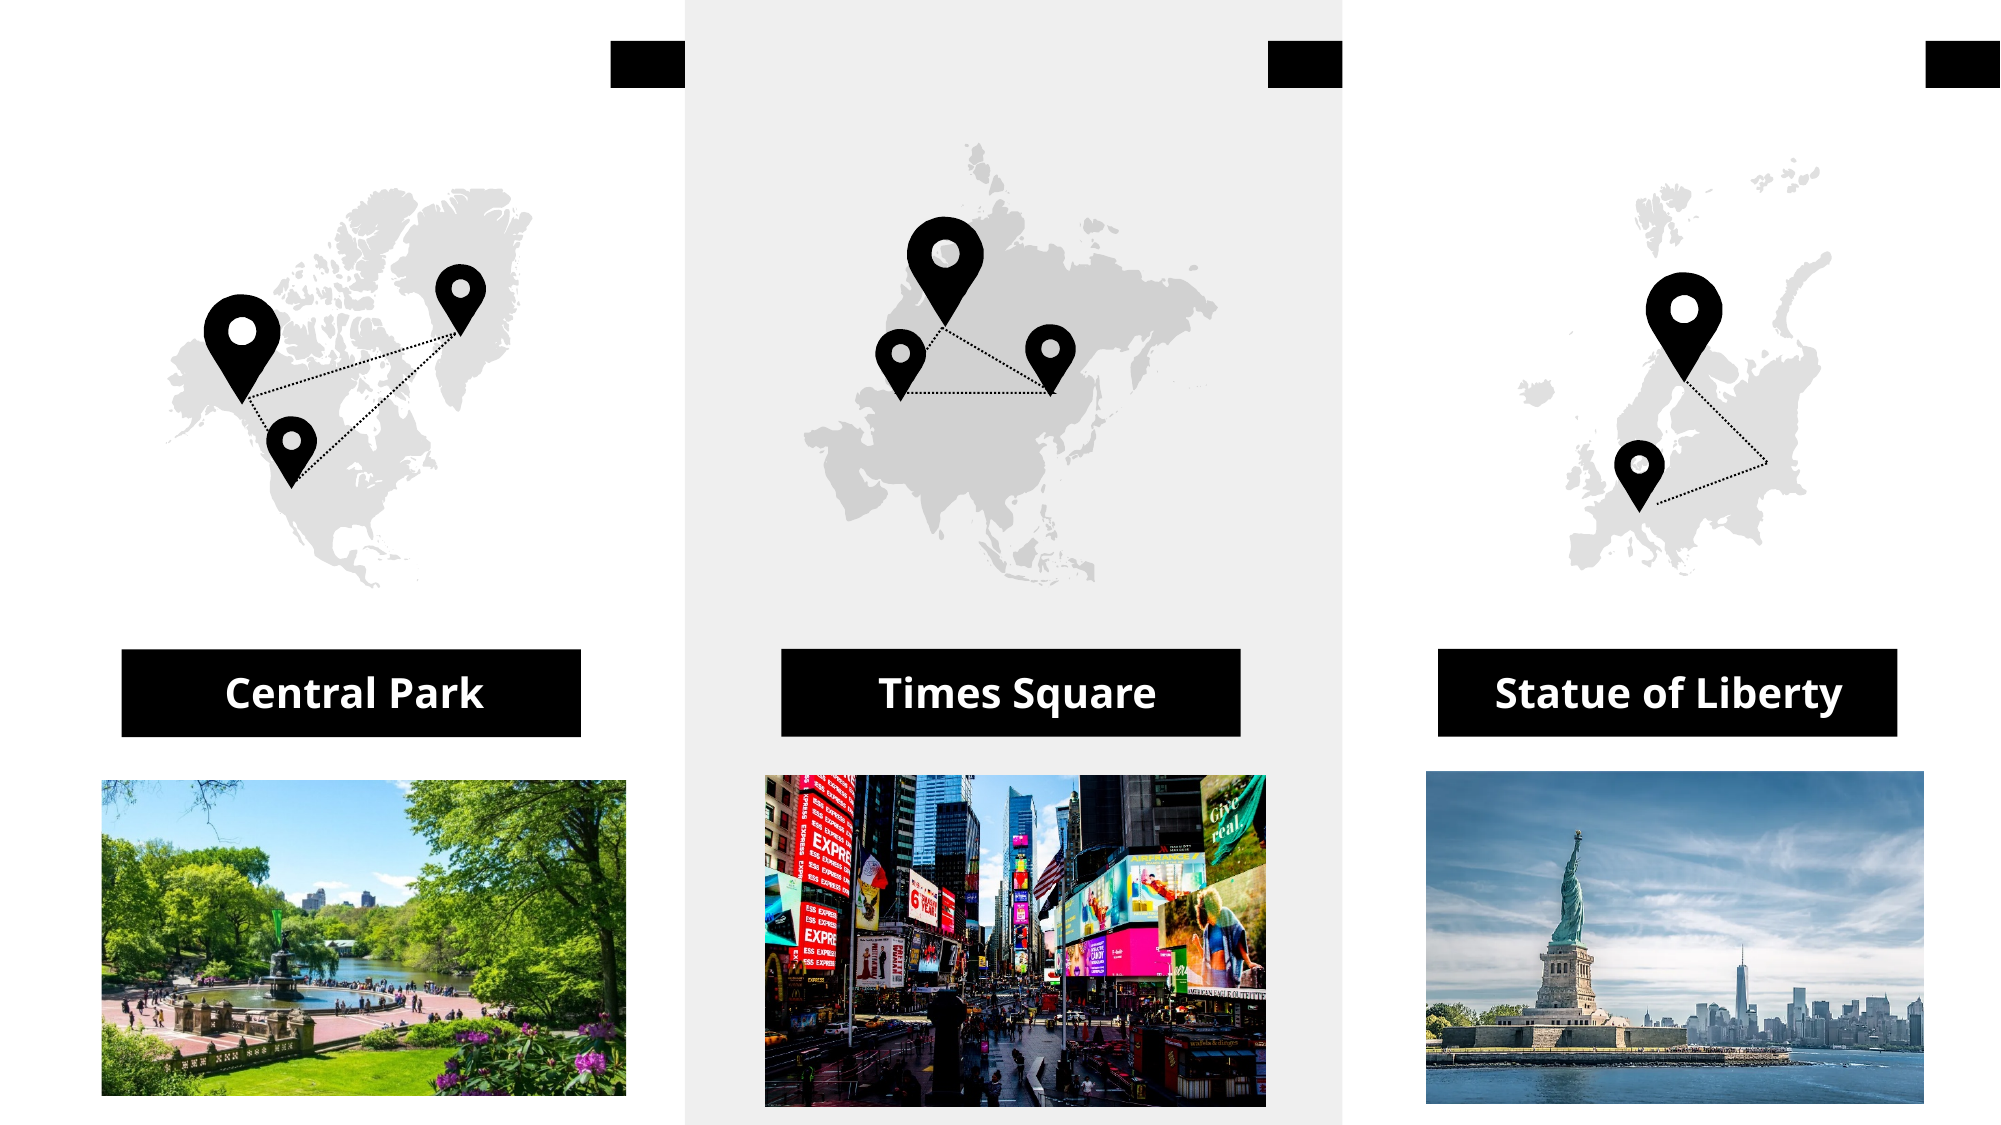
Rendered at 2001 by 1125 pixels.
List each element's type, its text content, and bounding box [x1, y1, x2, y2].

text_box [1438, 648, 1898, 737]
text_box [610, 40, 686, 89]
picture [765, 775, 1266, 1107]
text_box Statue of Liberty [1480, 659, 1858, 725]
picture [1426, 771, 1924, 1104]
text_box [1267, 40, 1343, 89]
text_box [781, 648, 1241, 737]
text_box [684, 0, 1343, 1125]
picture [101, 780, 627, 1097]
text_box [1517, 157, 1832, 576]
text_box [803, 142, 1219, 588]
text_box Times Square [863, 659, 1173, 725]
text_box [165, 188, 533, 589]
text_box [121, 649, 581, 738]
text_box Central Park [209, 659, 500, 724]
text_box [1925, 40, 2000, 89]
